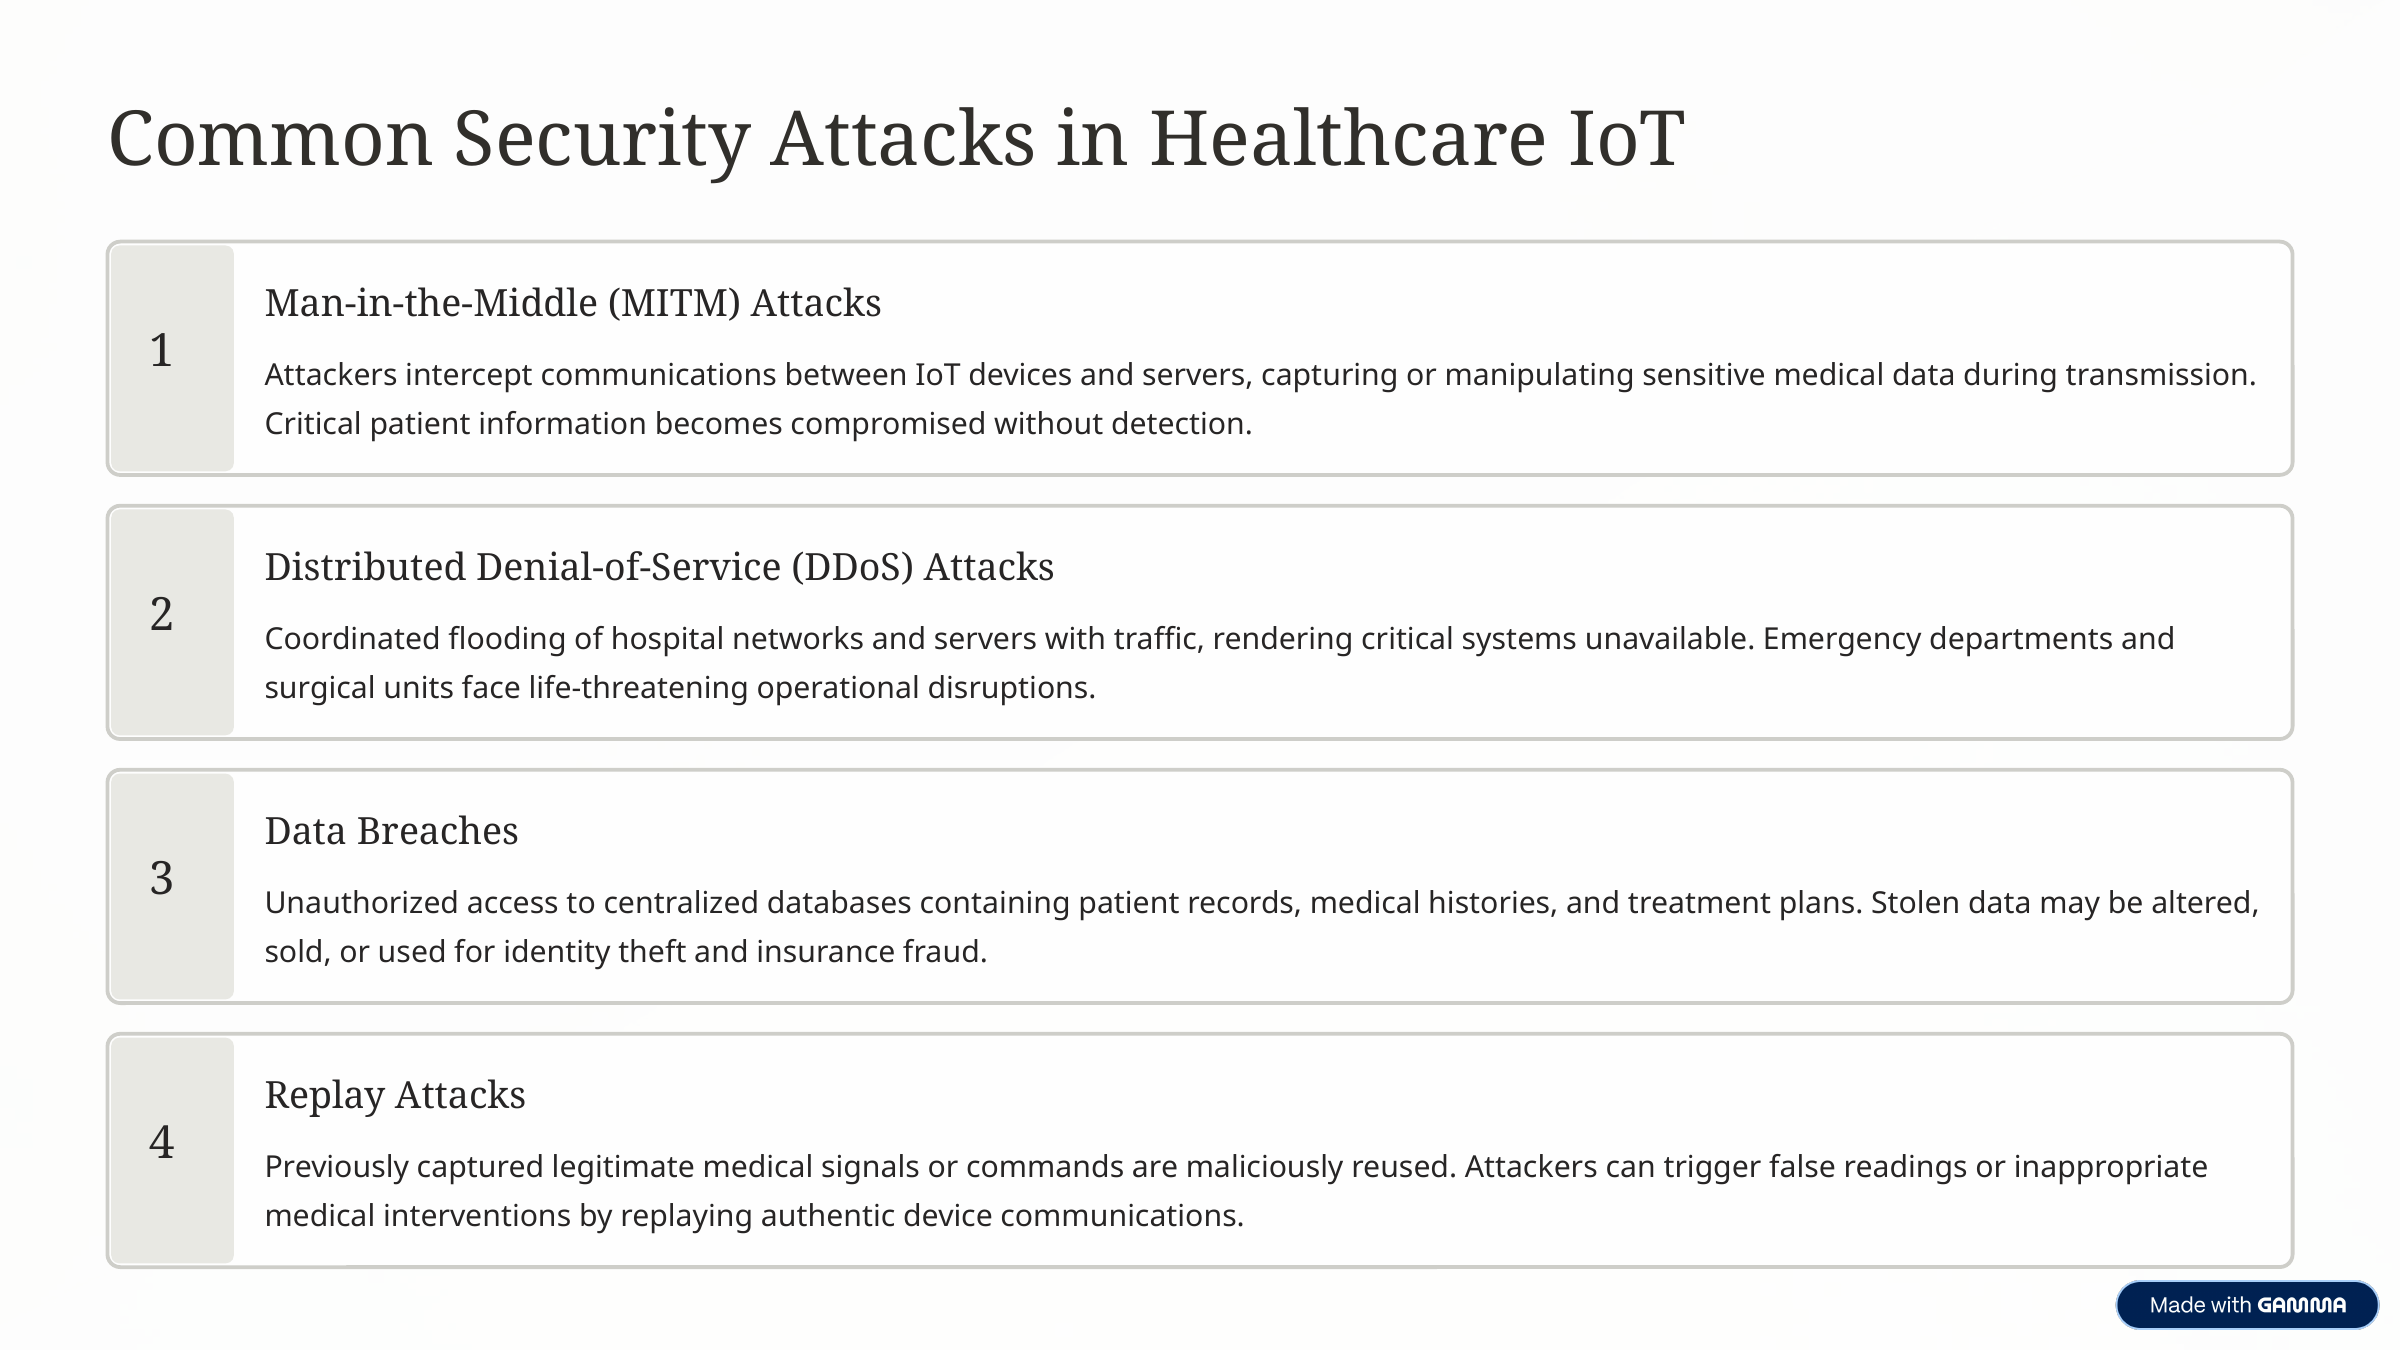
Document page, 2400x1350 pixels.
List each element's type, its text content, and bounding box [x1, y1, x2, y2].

text_box [111, 245, 234, 472]
text_box [111, 773, 234, 1000]
text_box 4 [148, 1121, 195, 1180]
text_box [107, 769, 2293, 1004]
text_box Replay Attacks [264, 1068, 649, 1117]
text_box 2 [148, 593, 195, 652]
text_box Attackers intercept communications between IoT devices and servers, capturing or manipulating sensitive medical data during transmission. Critical patient information becomes compromised without detection. [264, 342, 2289, 441]
text_box 1 [148, 329, 195, 387]
text_box Coordinated flooding of hospital networks and servers with traffic, rendering critical systems unavailable. Emergency departments and surgical units face life-threatening operational disruptions. [264, 606, 2289, 705]
text_box [107, 1033, 2293, 1268]
text_box Data Breaches [264, 804, 649, 853]
text_box Previously captured legitimate medical signals or commands are maliciously reused. Attackers can trigger false readings or inappropriate medical interventions by replaying authentic device communications. [264, 1134, 2289, 1233]
text_box Unauthorized access to centralized databases containing patient records, medical histories, and treatment plans. Stolen data may be altered, sold, or used for identity theft and insurance fraud. [264, 870, 2289, 969]
text_box Common Security Attacks in Healthcare IoT [107, 84, 1602, 181]
text_box Man-in-the-Middle (MITM) Attacks [264, 276, 877, 324]
text_box [107, 241, 2293, 475]
text_box [111, 1037, 234, 1264]
text_box [107, 505, 2293, 740]
text_box 3 [148, 857, 195, 916]
picture [2106, 1271, 2389, 1339]
text_box [111, 509, 234, 736]
text_box Distributed Denial-of-Service (DDoS) Attacks [264, 540, 1036, 589]
